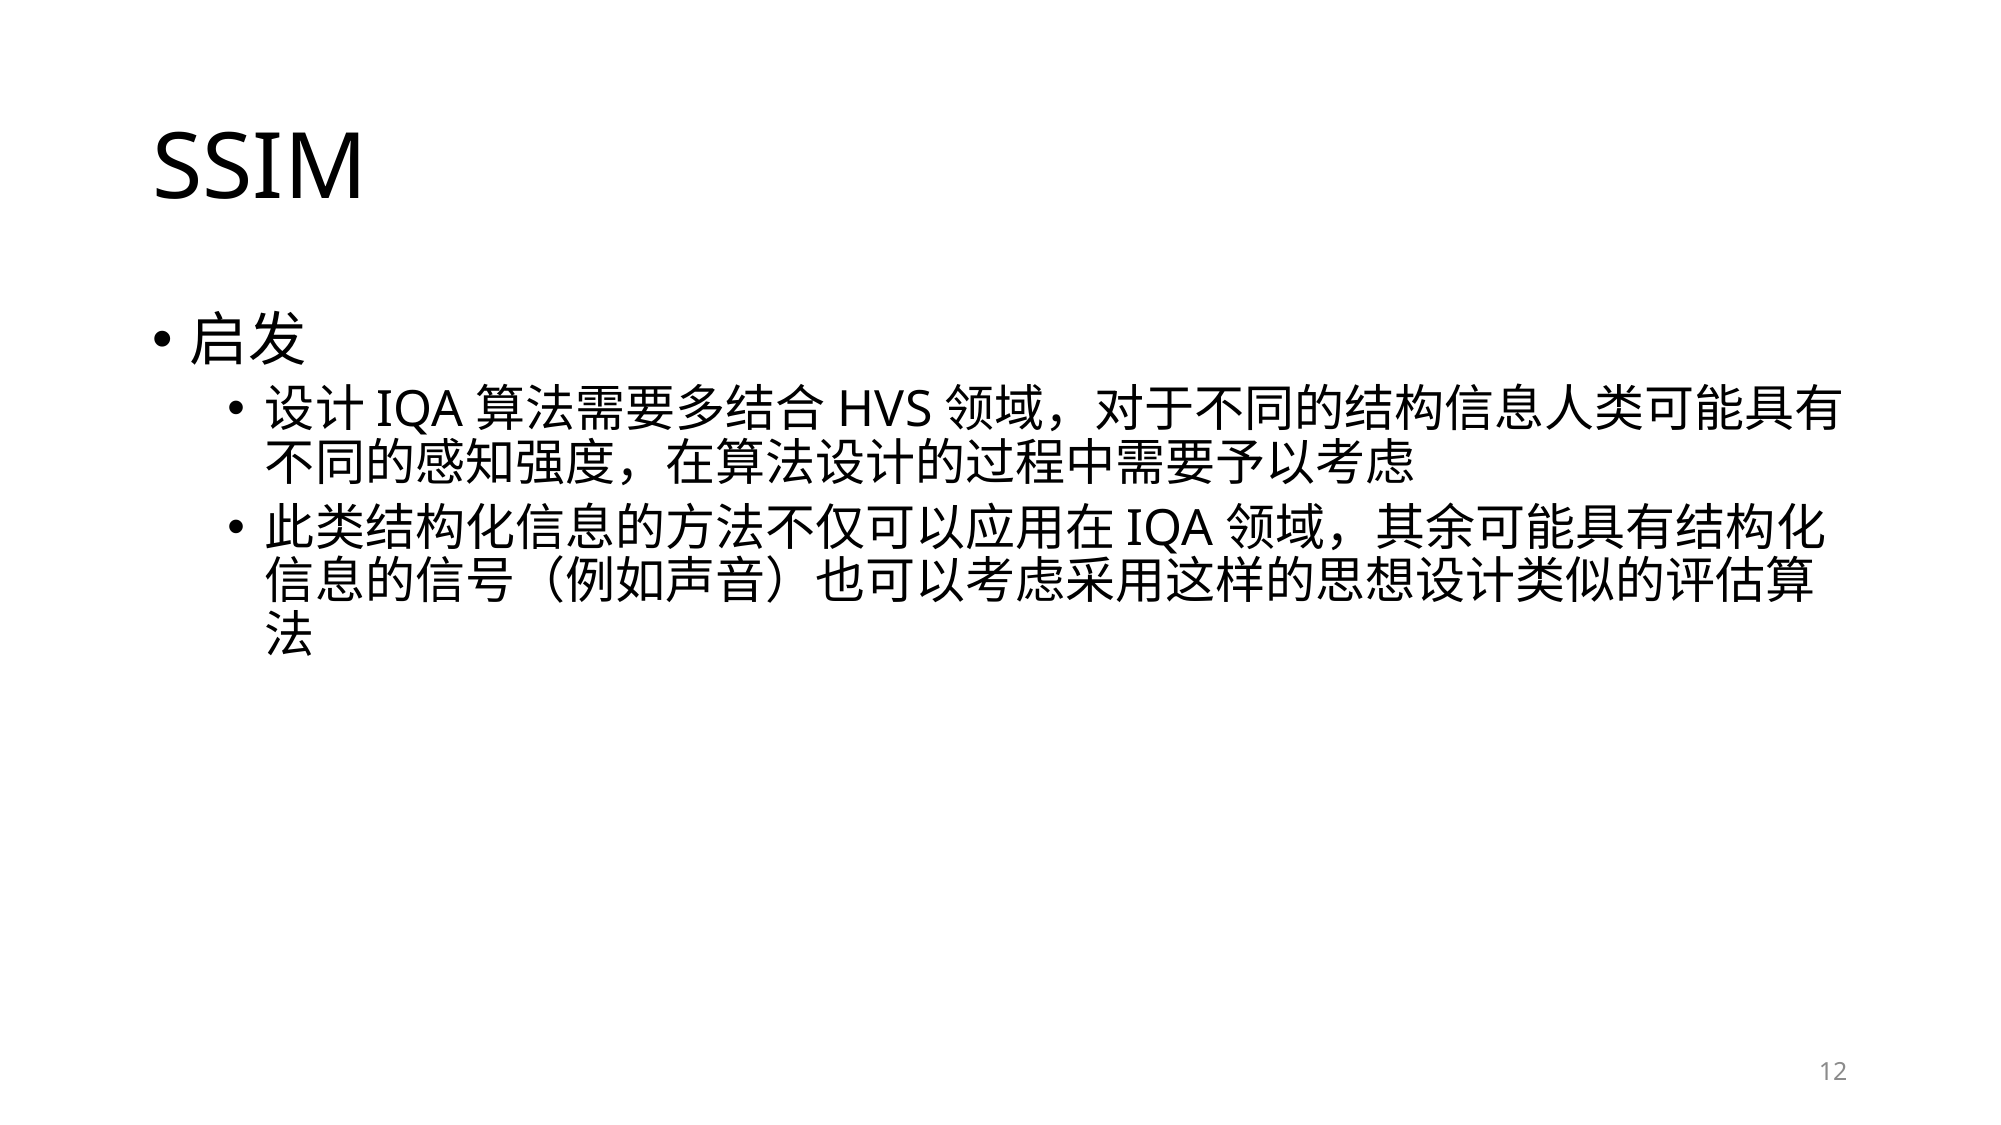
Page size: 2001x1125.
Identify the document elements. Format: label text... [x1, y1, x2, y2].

slide_number 12 [1412, 1042, 1863, 1103]
title SSIM [137, 59, 1863, 278]
list 启发 设计IQA算法需要多结合HVS领域，对于不同的结构信息人类可能具有不同的感知强度，在算法设计的过程中需要予以考虑 此类结构化信息的方法不仅可以应用在IQA领域，其余可能具有结构化信息的信号（例如声音）也可以考虑采用这样的思想设计类似的评估算法 [137, 302, 1879, 1043]
